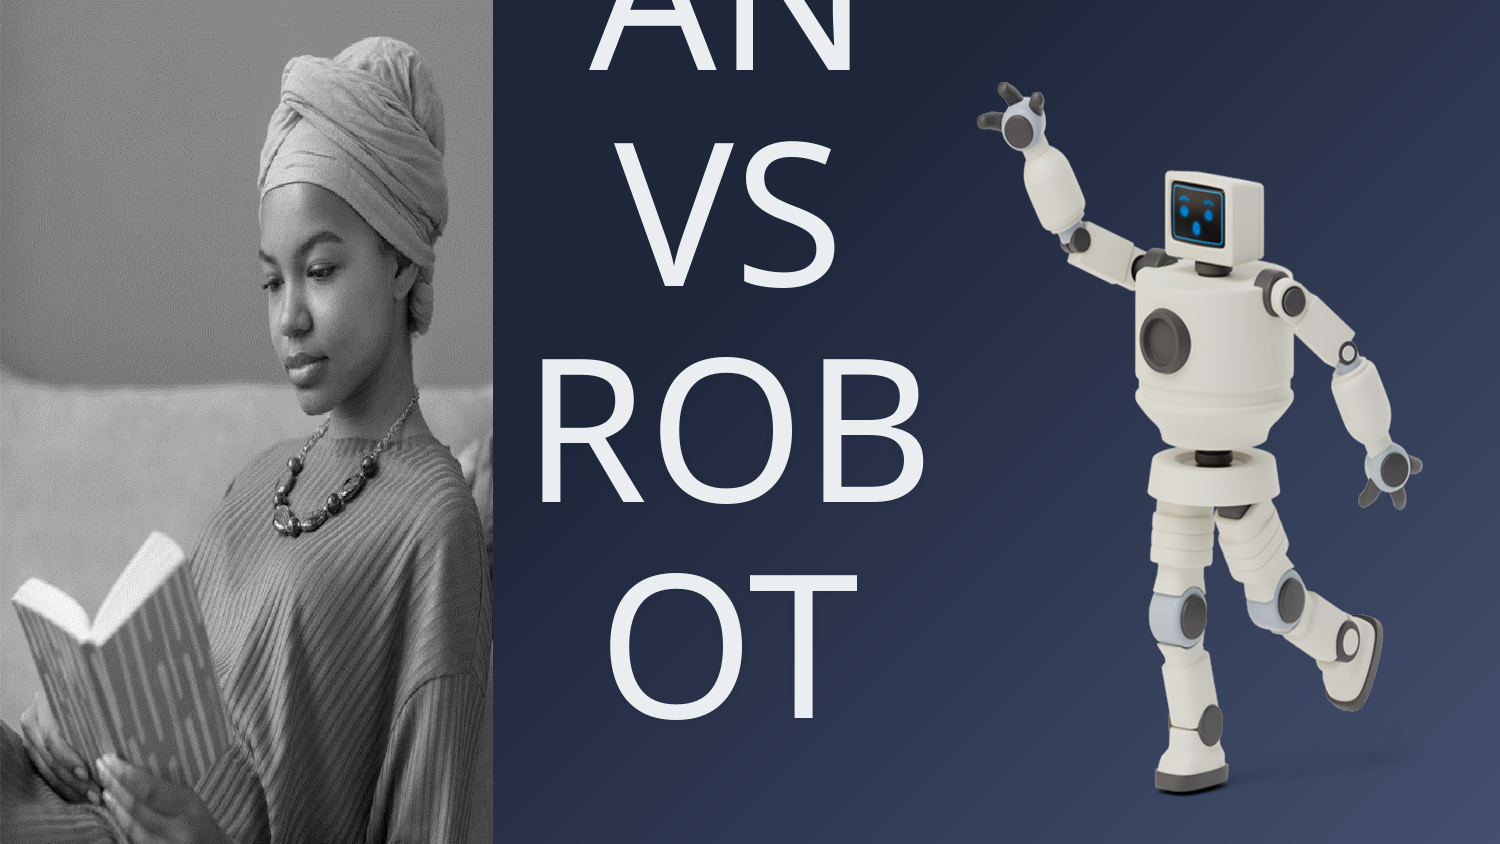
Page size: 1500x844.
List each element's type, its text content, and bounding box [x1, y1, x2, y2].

picture [977, 81, 1423, 799]
title HUMAN VS ROBOT [497, 112, 972, 762]
picture [0, 0, 493, 844]
